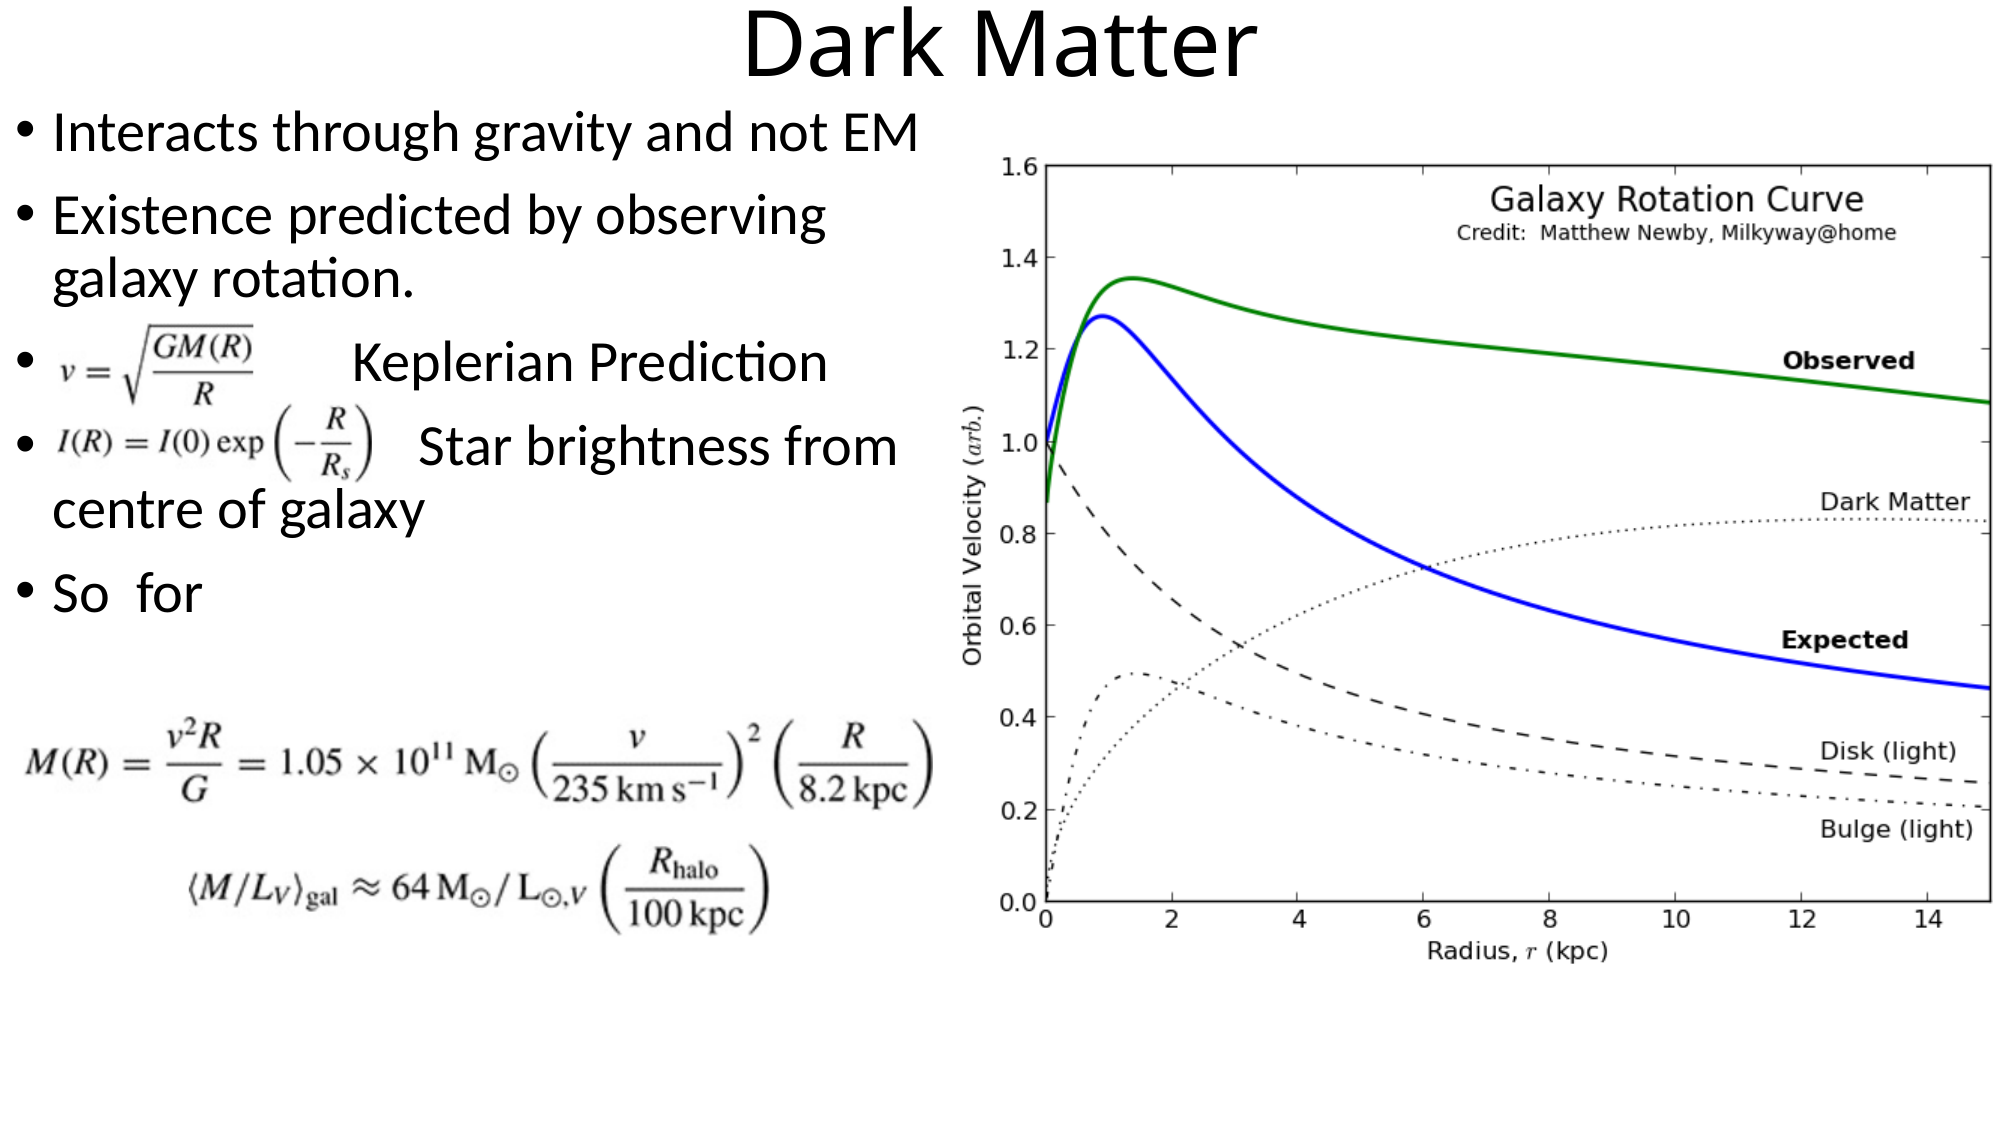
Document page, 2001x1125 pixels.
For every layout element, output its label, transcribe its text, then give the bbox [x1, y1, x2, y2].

picture [953, 155, 2000, 969]
picture [184, 840, 770, 942]
picture [57, 319, 372, 488]
picture [20, 710, 933, 829]
title Dark Matter [137, 0, 1863, 156]
